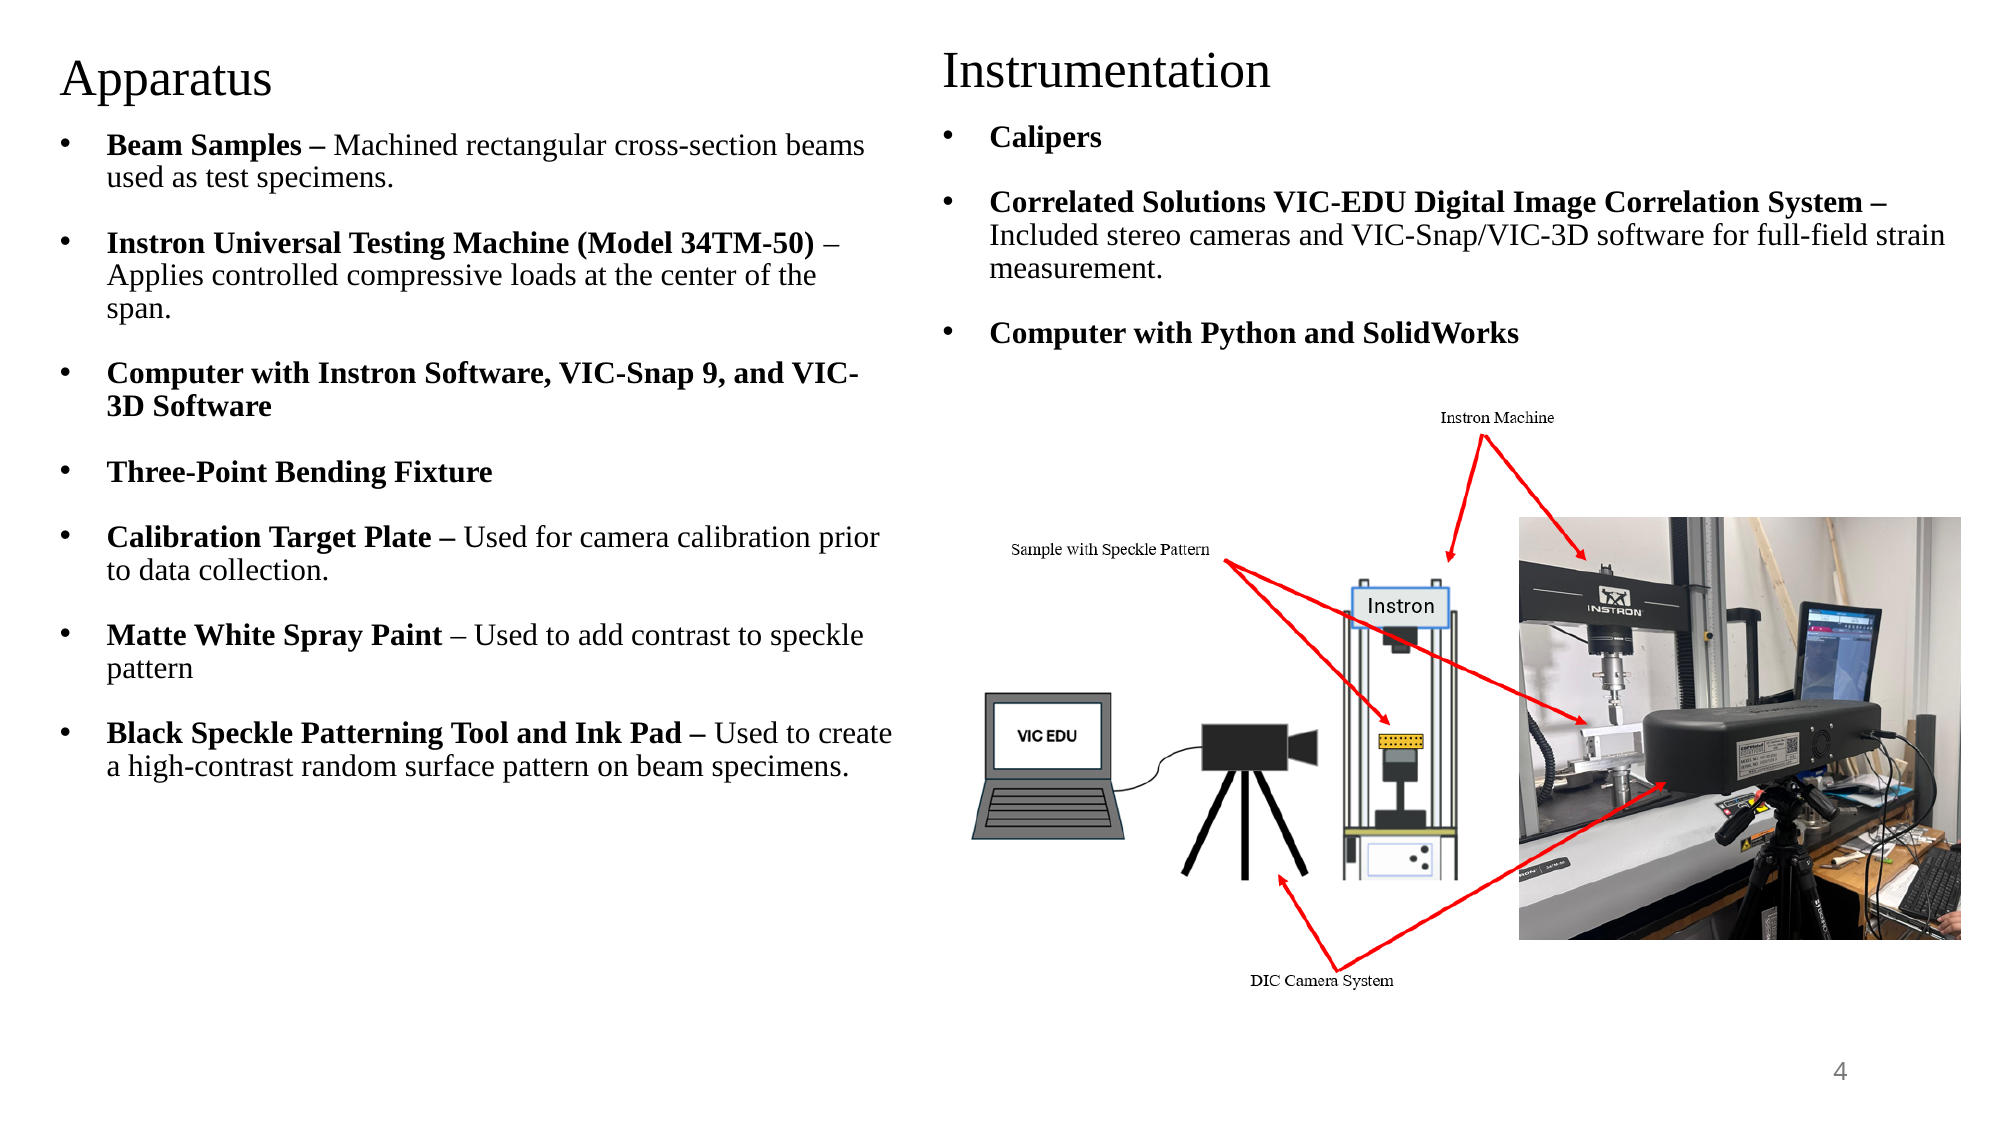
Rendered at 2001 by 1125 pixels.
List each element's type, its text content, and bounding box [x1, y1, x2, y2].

text_box Instrumentation [926, 27, 1471, 106]
slide_number 4 [1412, 1042, 1863, 1103]
text_box Calipers Correlated Solutions VIC-EDU Digital Image Correlation System – Included stereo cameras and VIC-Snap/VIC-3D software for full-field strain measurement. Computer with Python and SolidWorks [927, 113, 2000, 358]
picture [926, 407, 1978, 995]
text_box Beam Samples – Machined rectangular cross-section beams used as test specimens. Instron Universal Testing Machine (Model 34TM-50) – Applies controlled compressive loads at the center of the span. Computer with Instron Software, VIC-Snap 9, and VIC-3D Software Three-Point Bending Fixture Calibration Target Plate – Used for camera calibration prior to data collection. Matte White Spray Paint – Used to add contrast to speckle pattern Black Speckle Patterning Tool and Ink Pad – Used to create a high-contrast random surface pattern on beam specimens. [44, 121, 910, 828]
text_box Apparatus [44, 35, 589, 176]
